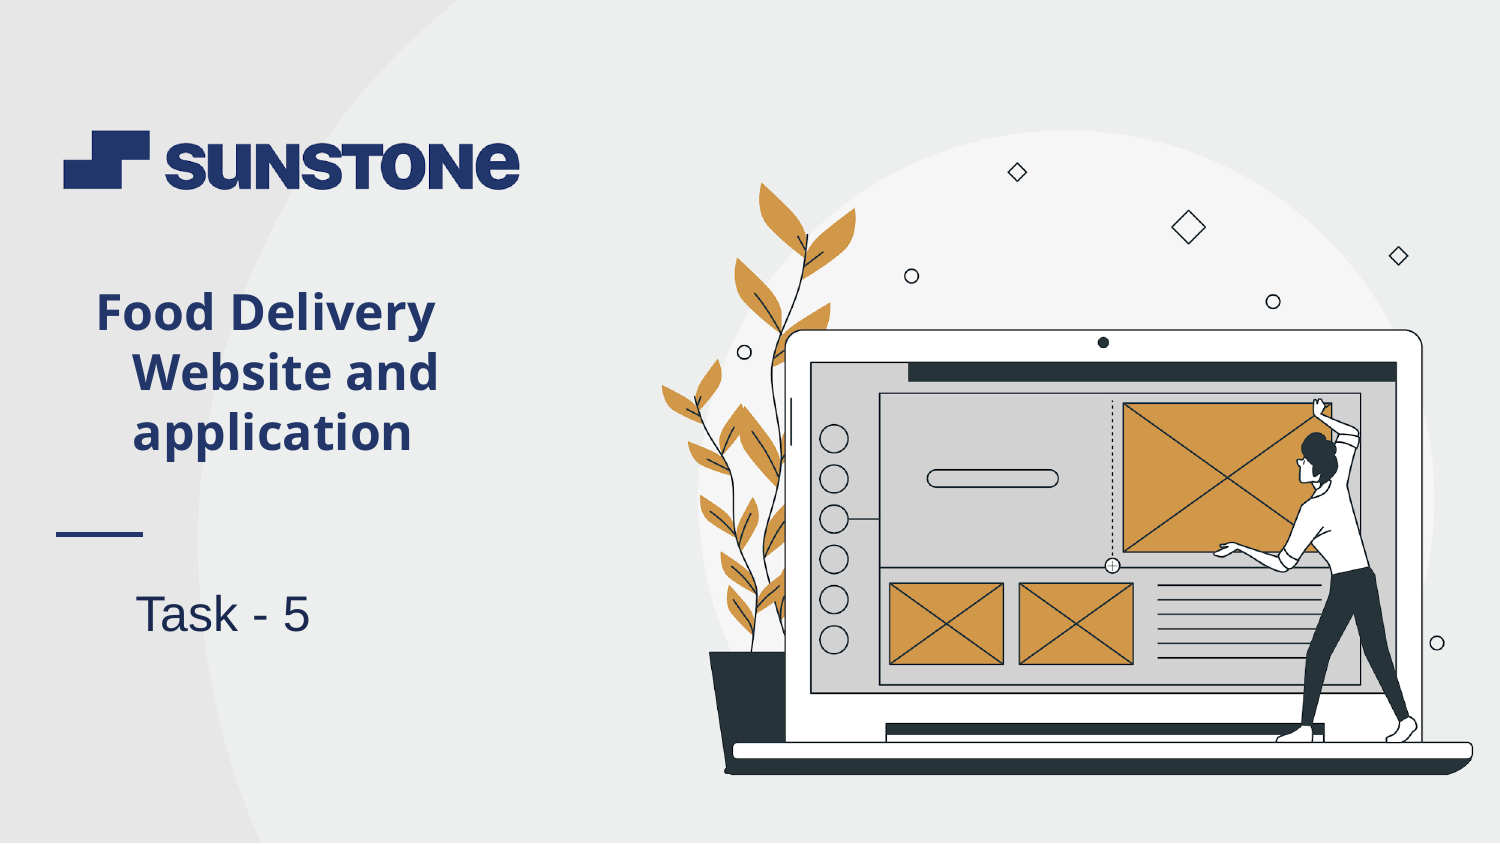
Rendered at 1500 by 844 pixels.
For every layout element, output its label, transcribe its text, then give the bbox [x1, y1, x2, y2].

picture [0, 0, 1500, 843]
text_box Task - 5 [120, 573, 357, 649]
list Food Delivery Website and application [42, 272, 587, 506]
